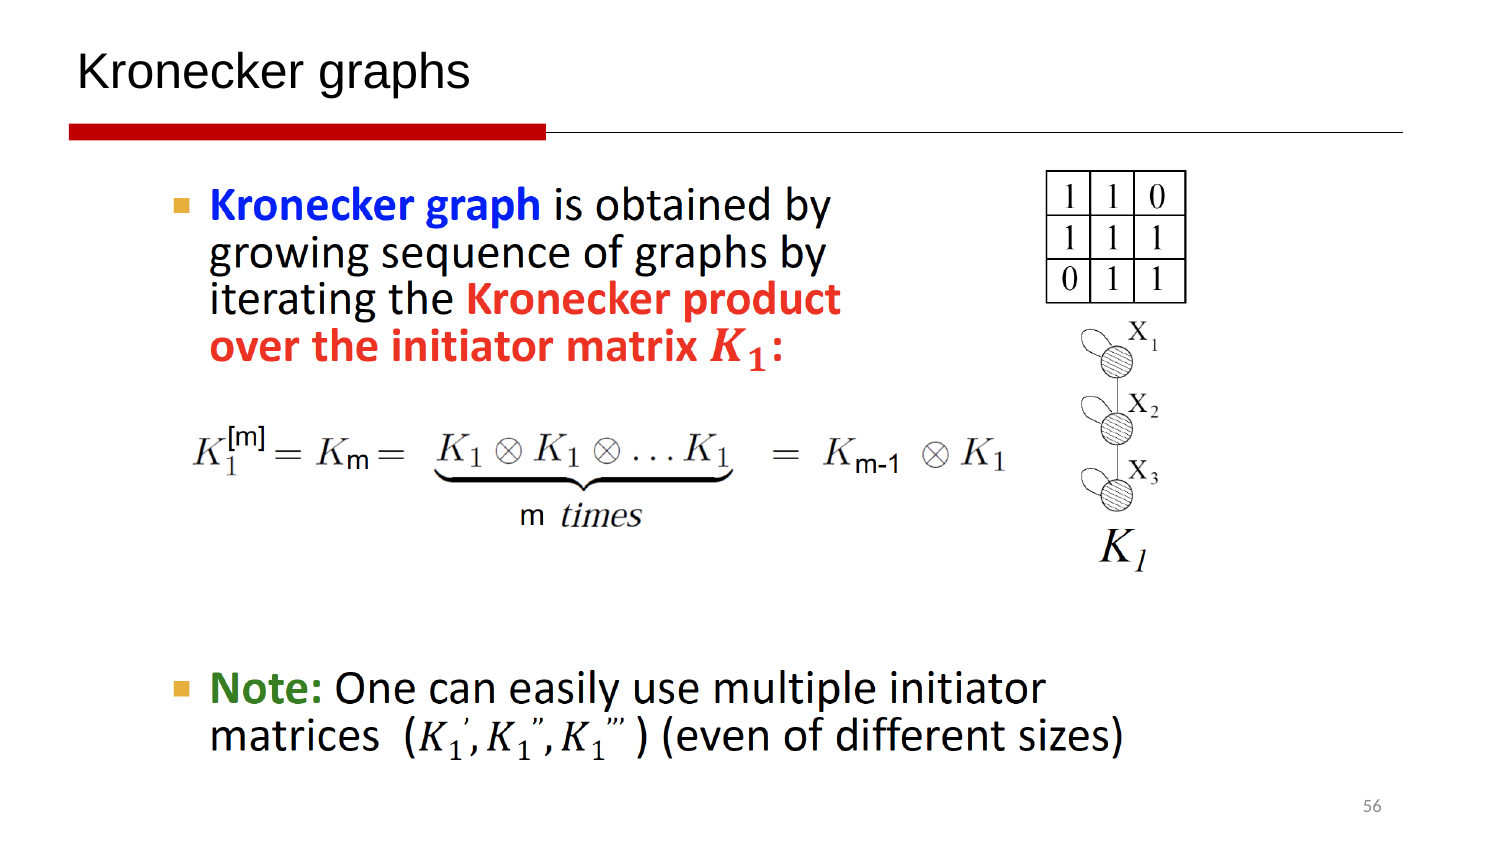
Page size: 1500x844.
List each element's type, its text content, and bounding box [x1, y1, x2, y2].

picture [152, 161, 1192, 798]
text_box [486, 133, 547, 142]
text_box [486, 123, 547, 132]
slide_number 56 [1059, 782, 1397, 827]
text_box Kronecker graphs [61, 30, 486, 166]
